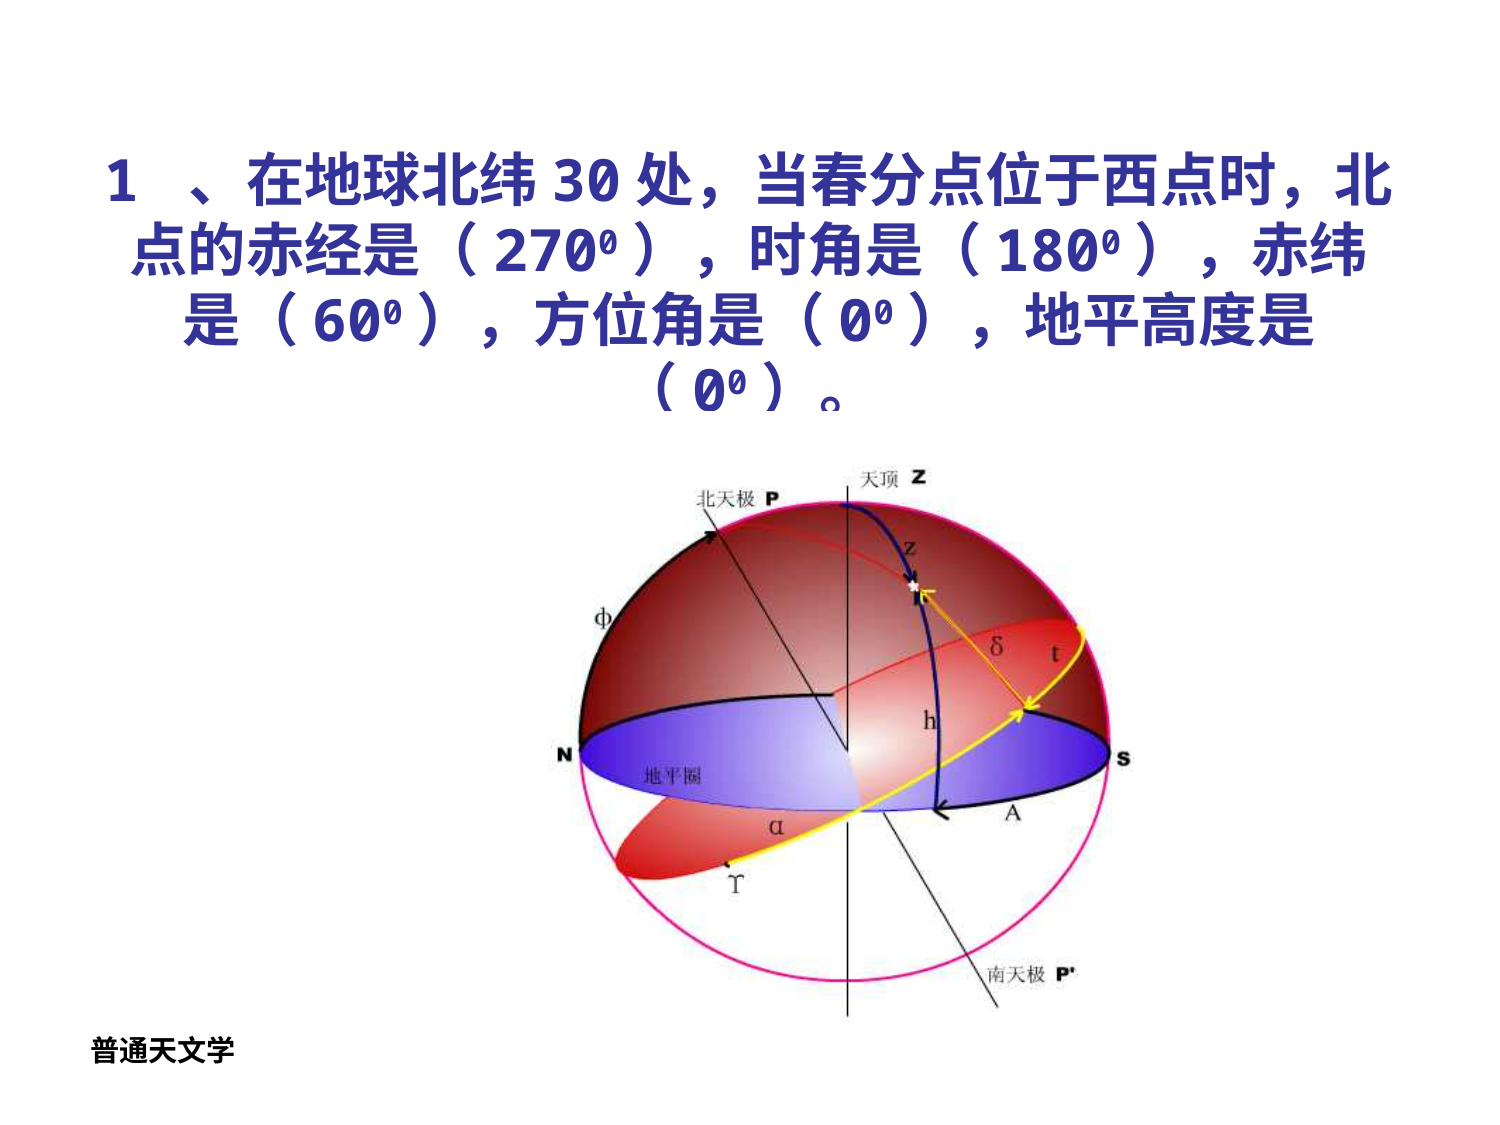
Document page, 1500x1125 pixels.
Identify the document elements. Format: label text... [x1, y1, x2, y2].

slide_number 普通天文学 [74, 1024, 426, 1103]
title 1 、在地球北纬30处，当春分点位于西点时，北点的赤经是（2700），时角是（1800），赤纬是（600），方位角是（00），地平高度是（00）。 [87, 176, 1410, 391]
picture [503, 411, 1184, 1071]
